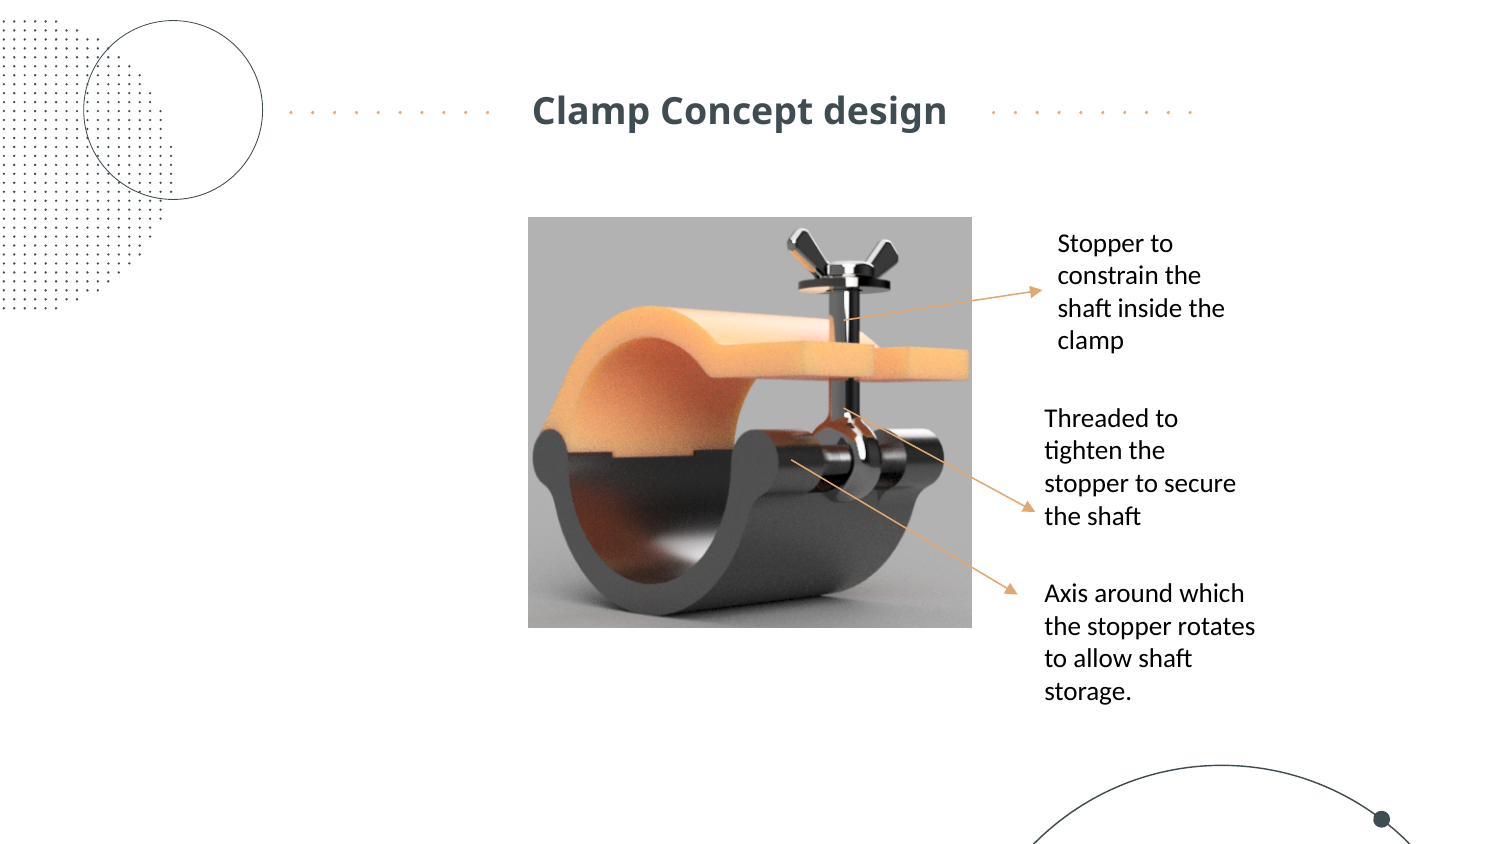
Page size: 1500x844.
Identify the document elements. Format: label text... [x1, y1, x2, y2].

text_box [843, 290, 1043, 321]
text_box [843, 407, 1036, 513]
title Clamp Concept design [278, 71, 1222, 166]
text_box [991, 110, 1193, 115]
text_box Threaded to tighten the stopper to secure the shaft [1029, 392, 1264, 538]
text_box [790, 459, 1018, 595]
text_box Axis around which the stopper rotates to allow shaft storage. [1029, 568, 1278, 714]
picture [527, 217, 973, 629]
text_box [288, 110, 491, 115]
text_box Stopper to constrain the shaft inside the clamp [1042, 217, 1256, 363]
